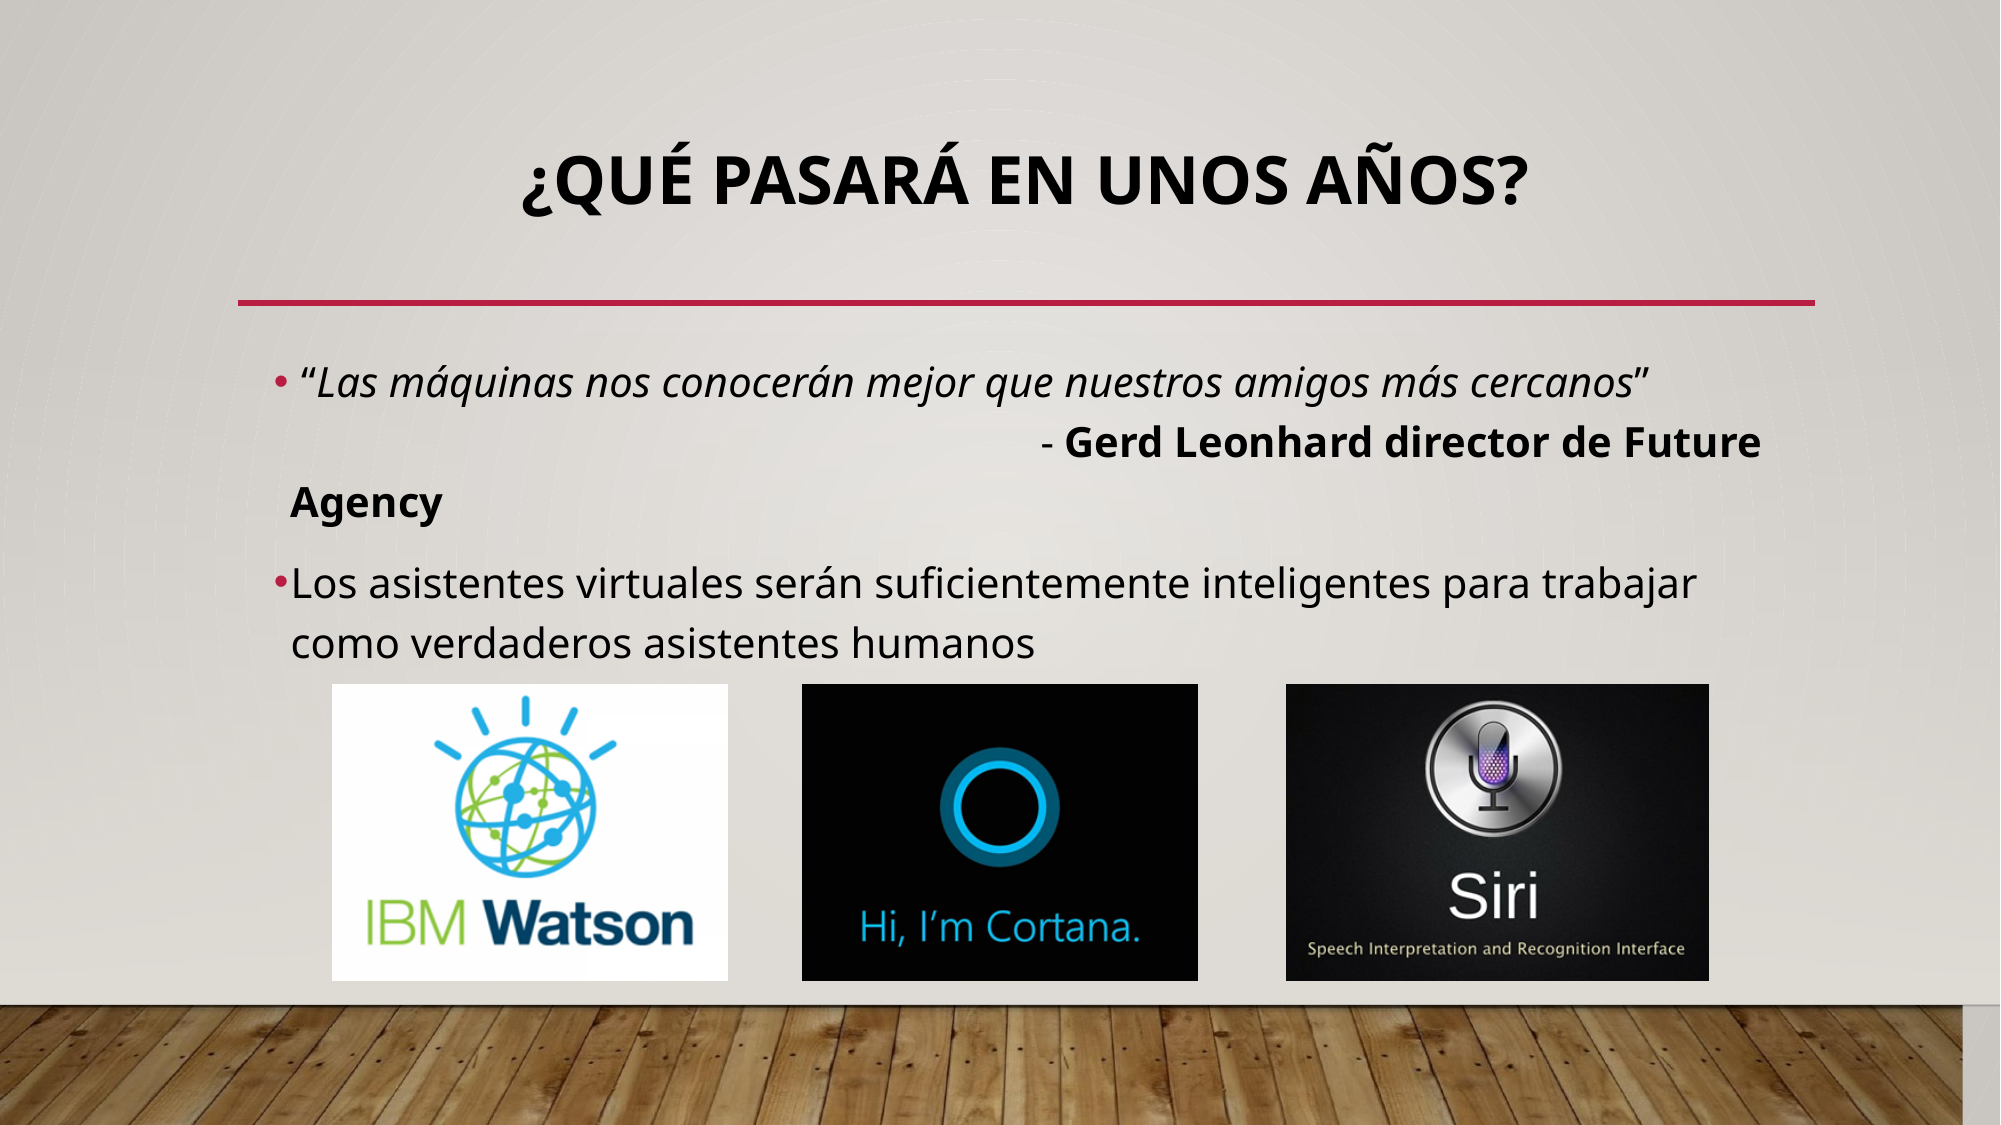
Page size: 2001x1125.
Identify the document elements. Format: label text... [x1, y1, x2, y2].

picture [0, 1005, 1963, 1125]
title ¿QUÉ PASARÁ EN UNOS AÑOS? [238, 131, 1814, 305]
picture [331, 683, 728, 981]
picture [801, 683, 1198, 981]
picture [1286, 683, 1709, 981]
list “Las máquinas nos conocerán mejor que nuestros amigos más cercanos” - Gerd Leonhard director de Future Agency Los asistentes virtuales serán suficientemente inteligentes para trabajar como verdaderos asistentes humanos [238, 330, 1814, 897]
